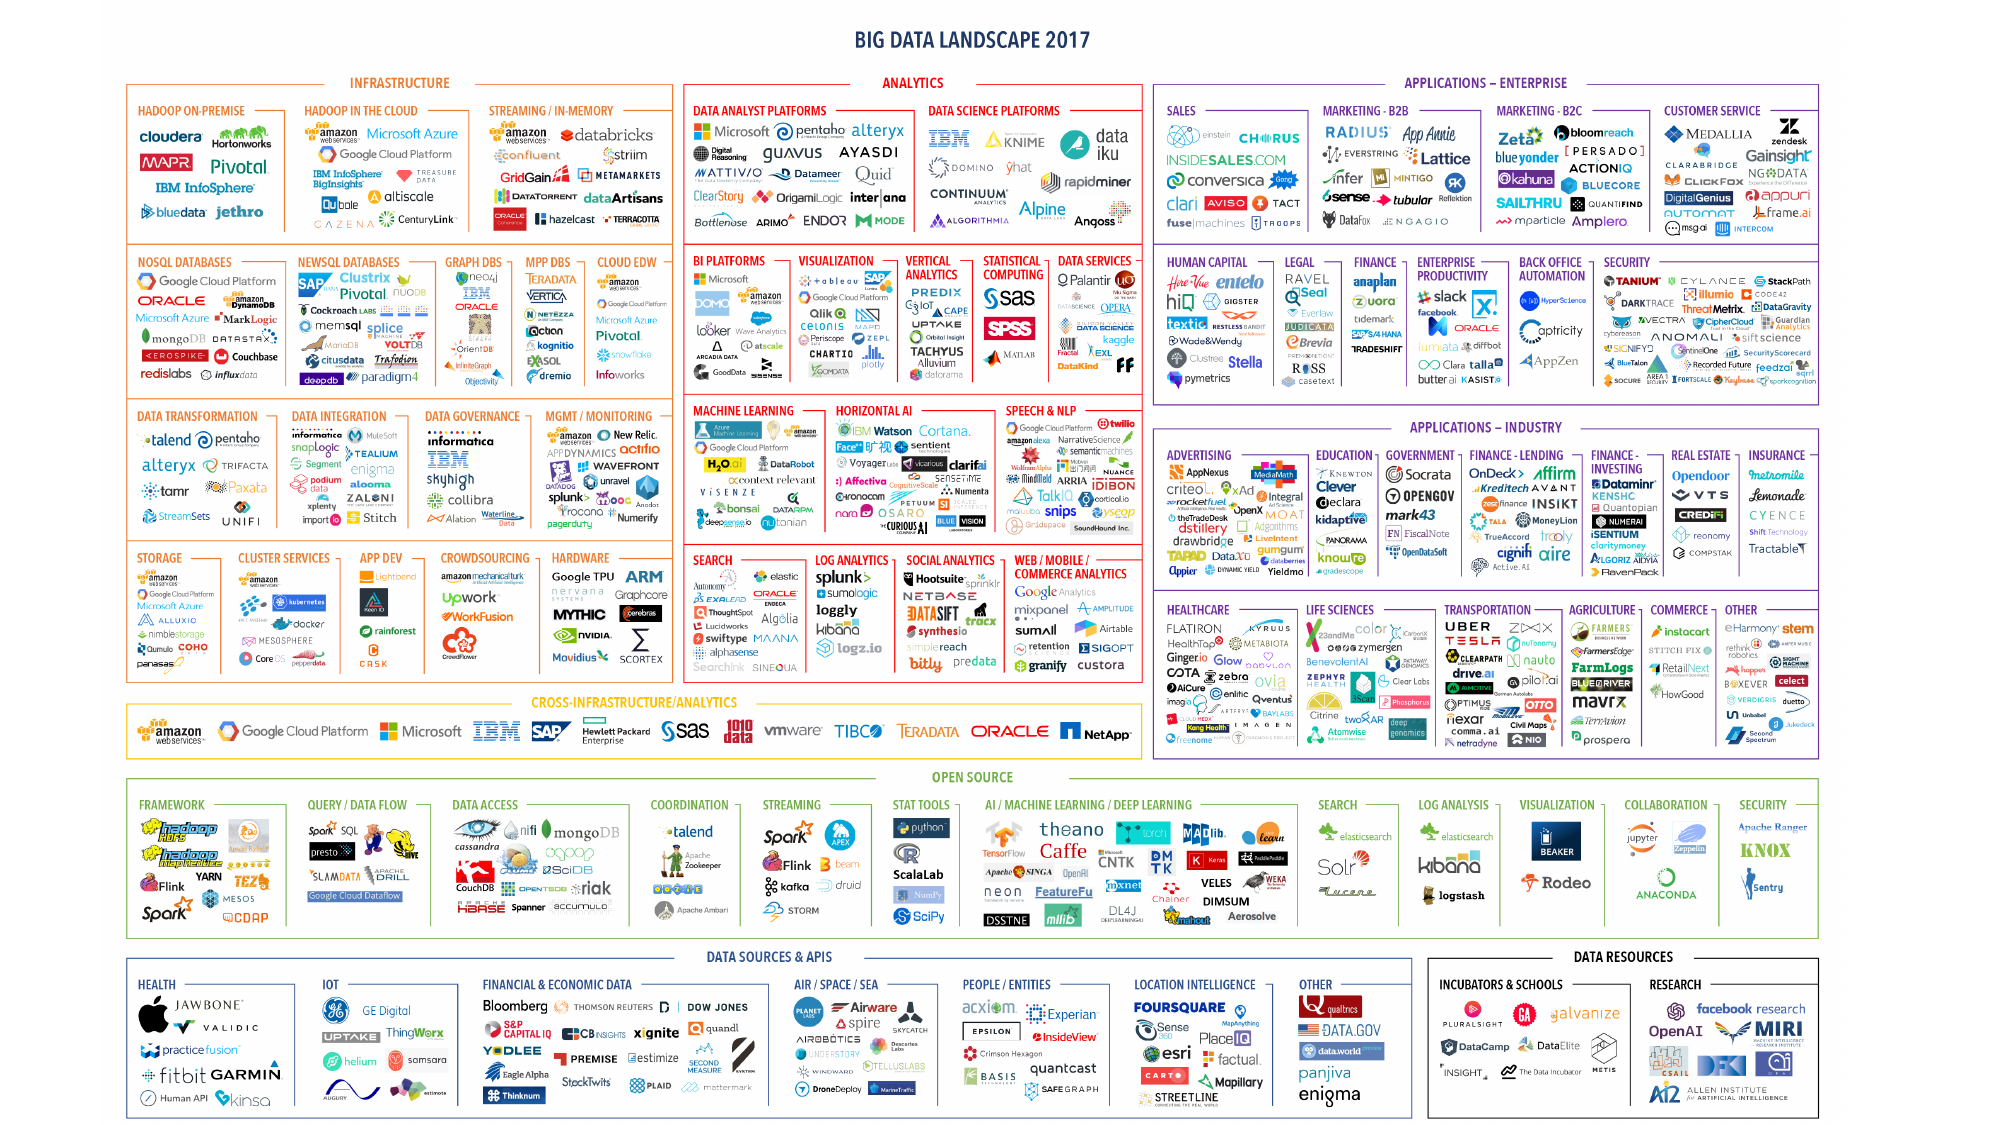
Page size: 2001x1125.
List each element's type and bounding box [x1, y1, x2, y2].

picture [99, 0, 1846, 1125]
